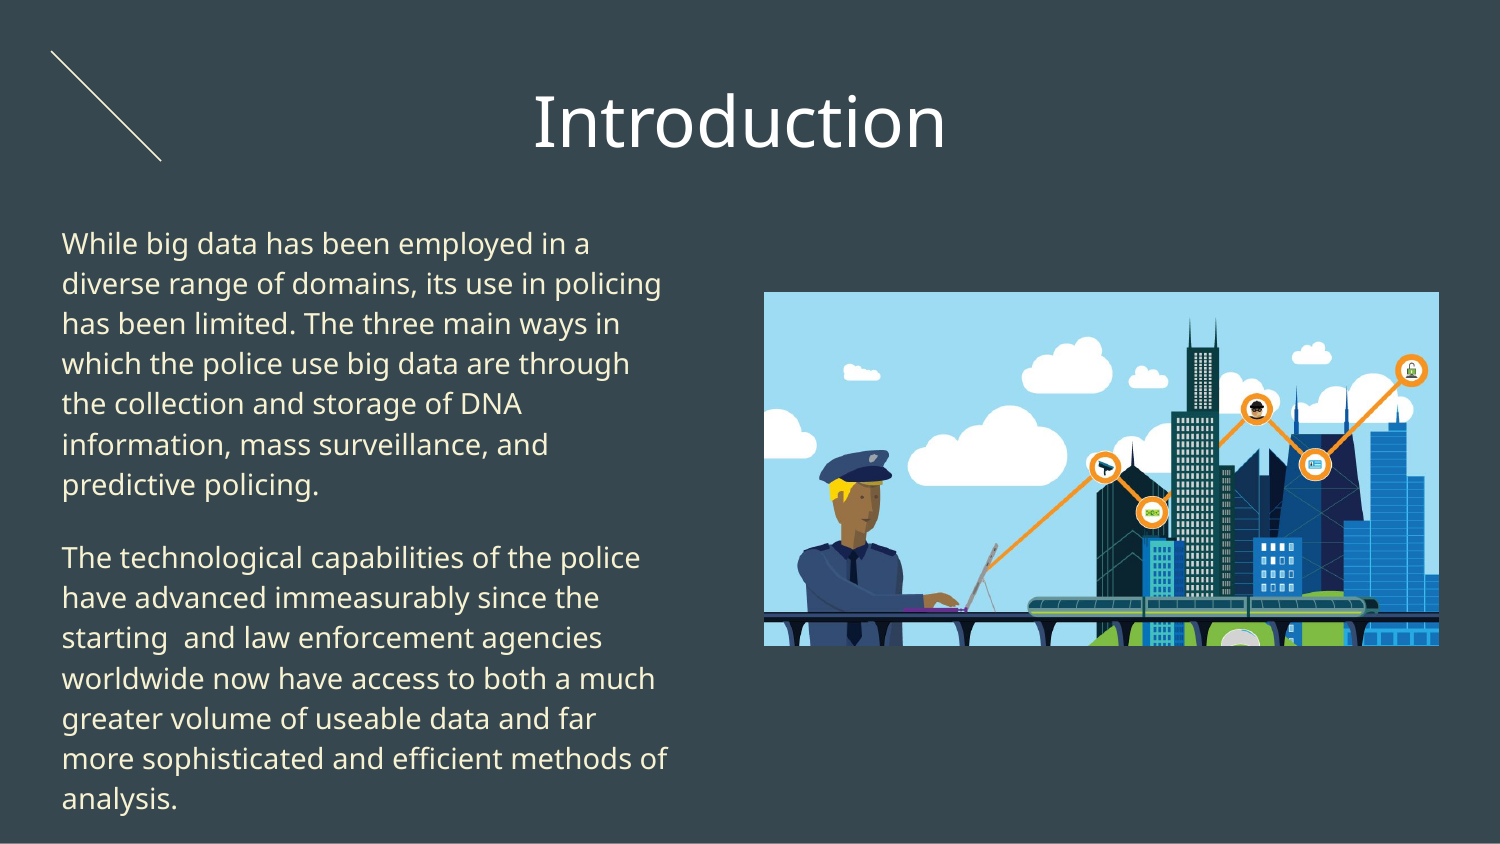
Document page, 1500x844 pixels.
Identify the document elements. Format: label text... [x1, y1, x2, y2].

picture [764, 292, 1439, 646]
title Introduction [325, 48, 1175, 190]
list While big data has been employed in a diverse range of domains, its use in policing has been limited. The three main ways in which the police use big data are through the collection and storage of DNA information, mass surveillance, and predictive policing. The technological capabilities of the police have advanced immeasurably since the starting and law enforcement agencies worldwide now have access to both a much greater volume of useable data and far more sophisticated and efficient methods of analysis. [46, 204, 686, 755]
